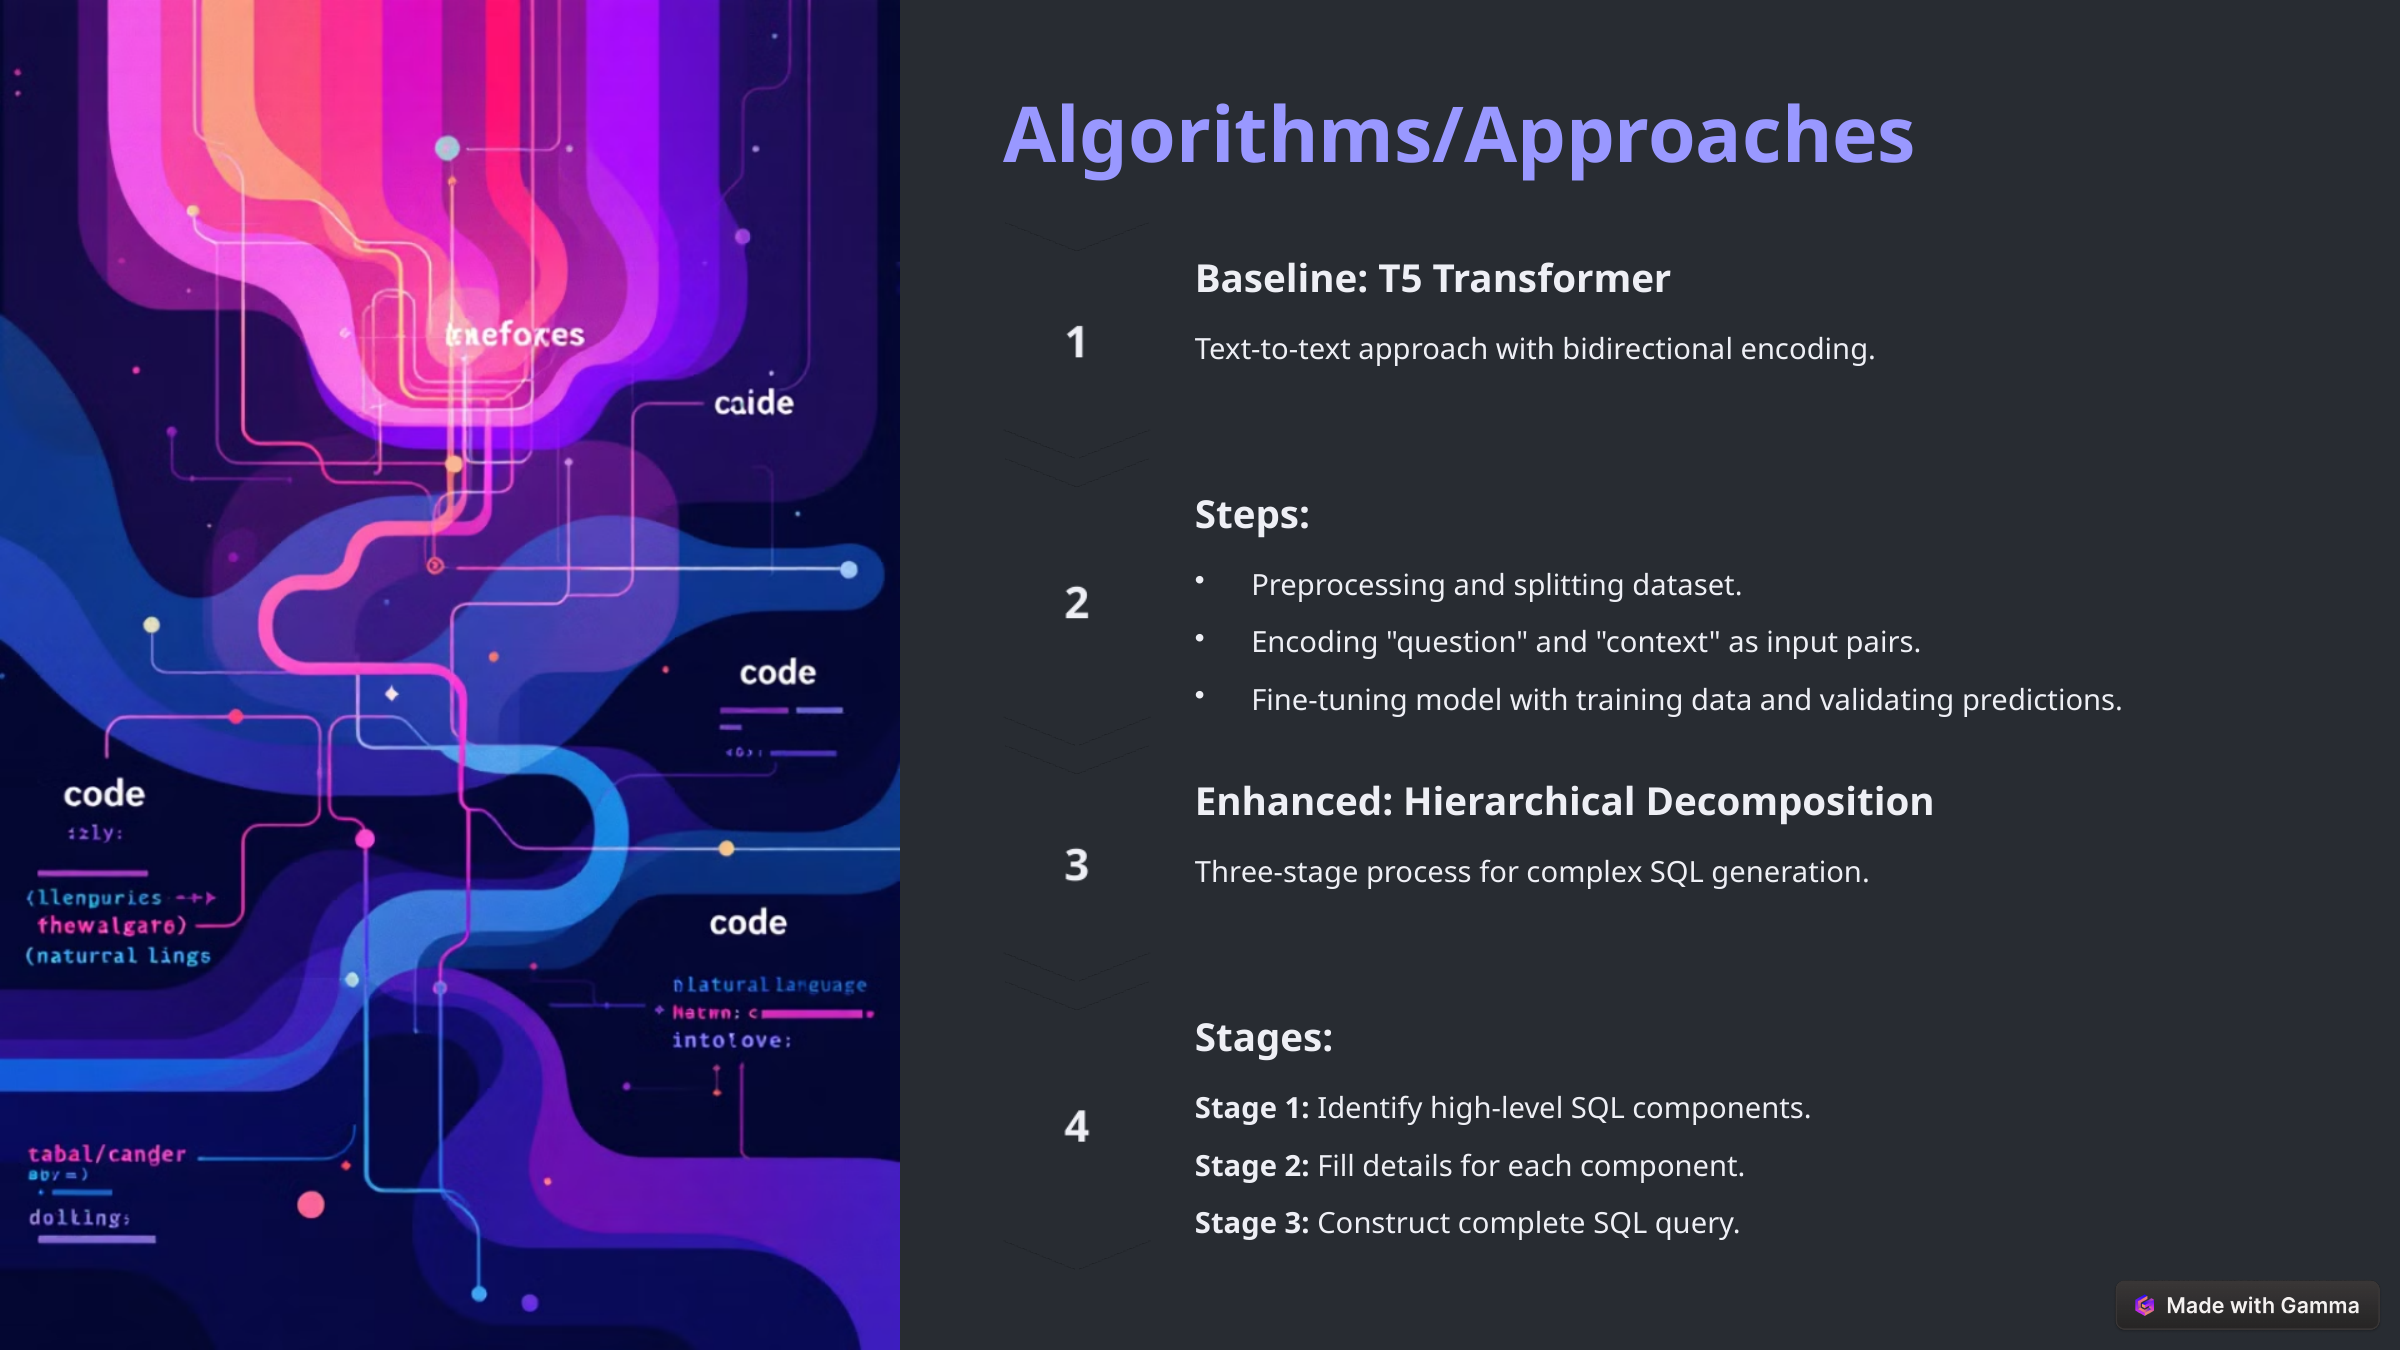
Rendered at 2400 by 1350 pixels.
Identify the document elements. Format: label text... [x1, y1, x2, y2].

text_box Text-to-text approach with bidirectional encoding. [1195, 318, 2297, 366]
text_box Three-stage process for complex SQL generation. [1195, 841, 2297, 889]
text_box Baseline: T5 Transformer [1194, 251, 1630, 301]
picture [2106, 1271, 2389, 1339]
text_box Stage 1: Identify high-level SQL components. [1195, 1077, 2297, 1125]
picture [0, 0, 900, 1350]
text_box Stage 3: Construct complete SQL query. [1195, 1192, 2297, 1240]
text_box Algorithms/Approaches [1003, 81, 1834, 179]
text_box Encoding "question" and "context" as input pairs. [1195, 611, 2297, 659]
text_box Enhanced: Hierarchical Decomposition [1194, 775, 1863, 824]
picture [1003, 222, 1151, 1270]
text_box Preprocessing and splitting dataset. [1195, 554, 2297, 602]
text_box Steps: [1194, 487, 1584, 537]
text_box Fine-tuning model with training data and validating predictions. [1195, 669, 2297, 717]
text_box Stages: [1194, 1011, 1584, 1060]
text_box Stage 2: Fill details for each component. [1195, 1135, 2297, 1183]
